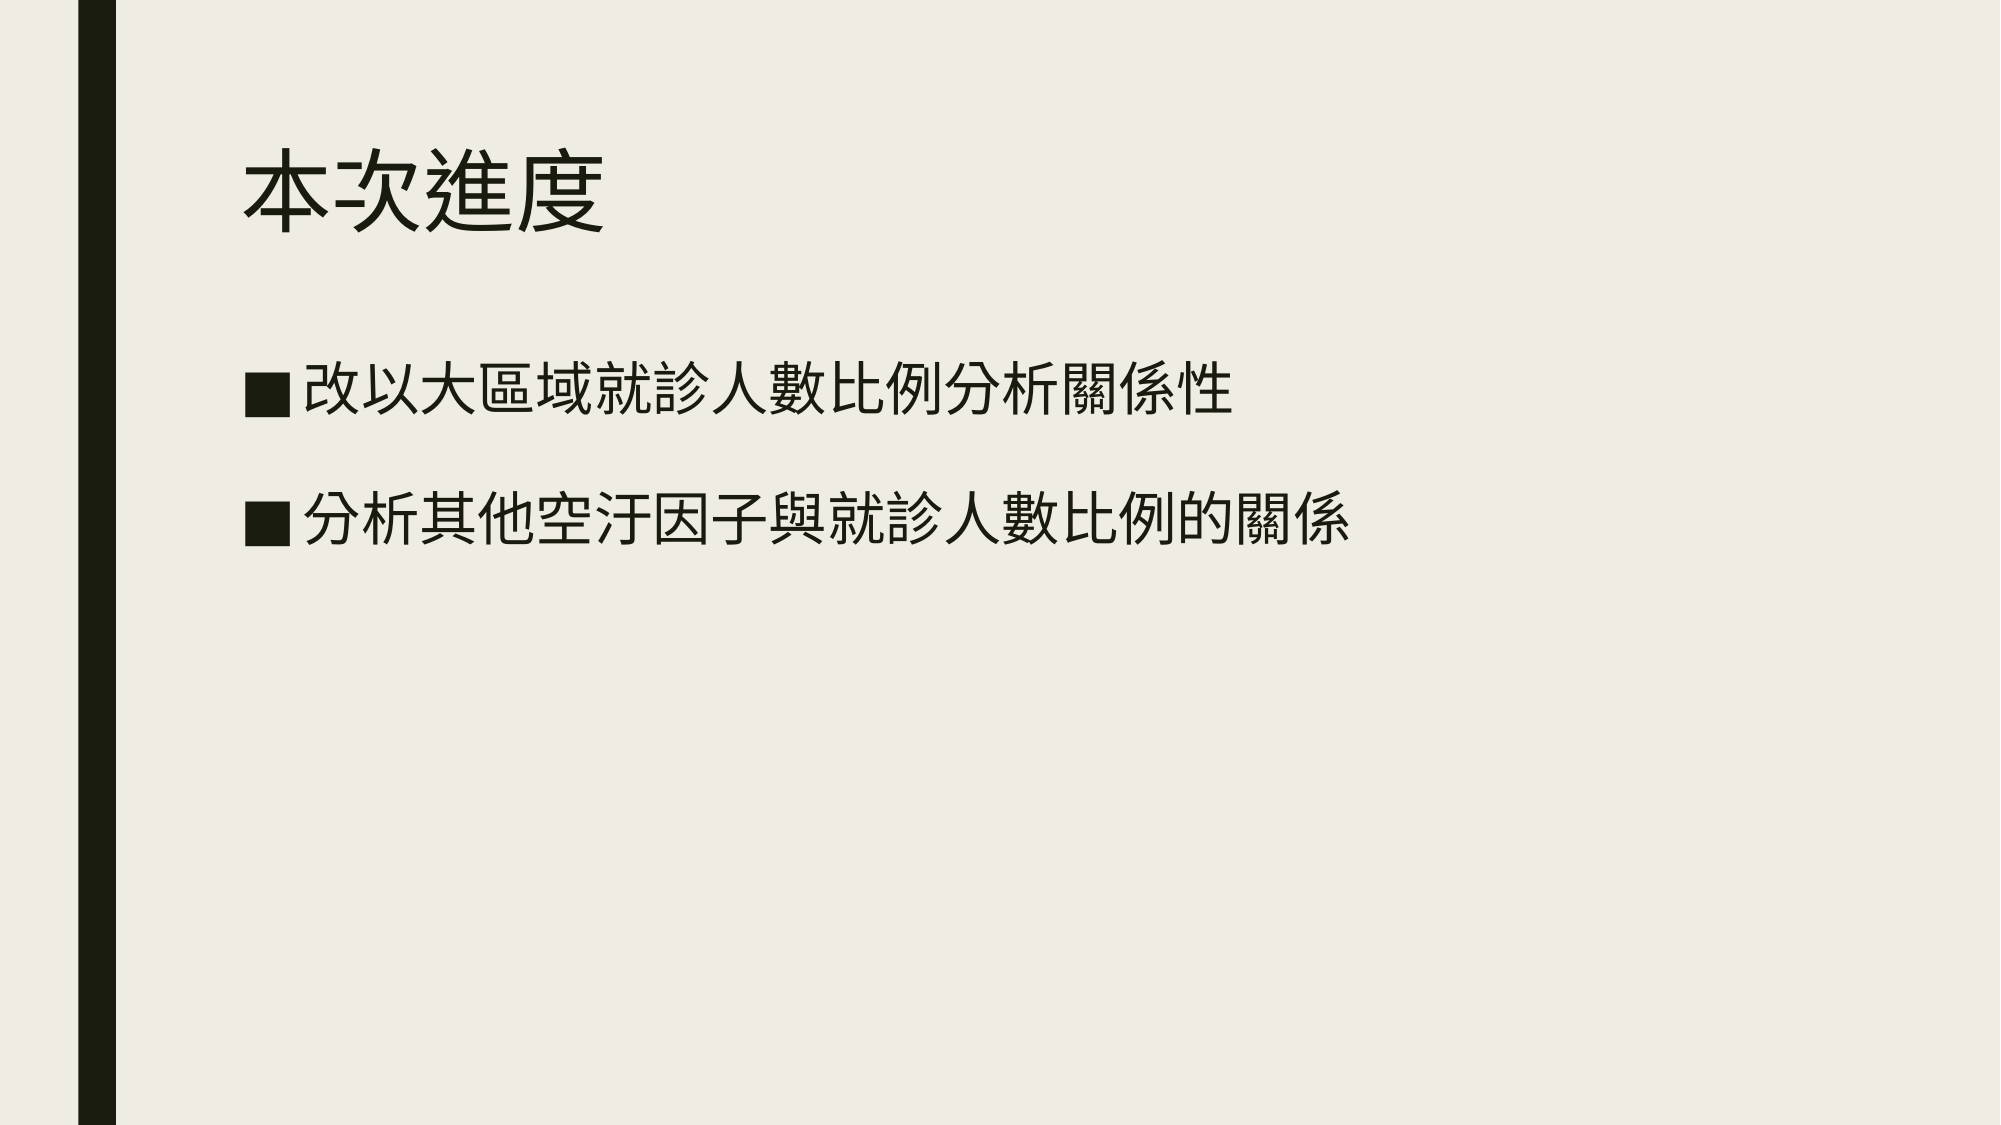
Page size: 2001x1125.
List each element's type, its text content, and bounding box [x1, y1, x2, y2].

text_box 本次進度 [225, 112, 1925, 280]
list 改以大區域就診人數比例分析關係性 分析其他空汙因子與就診人數比例的關係 [225, 310, 1925, 1075]
